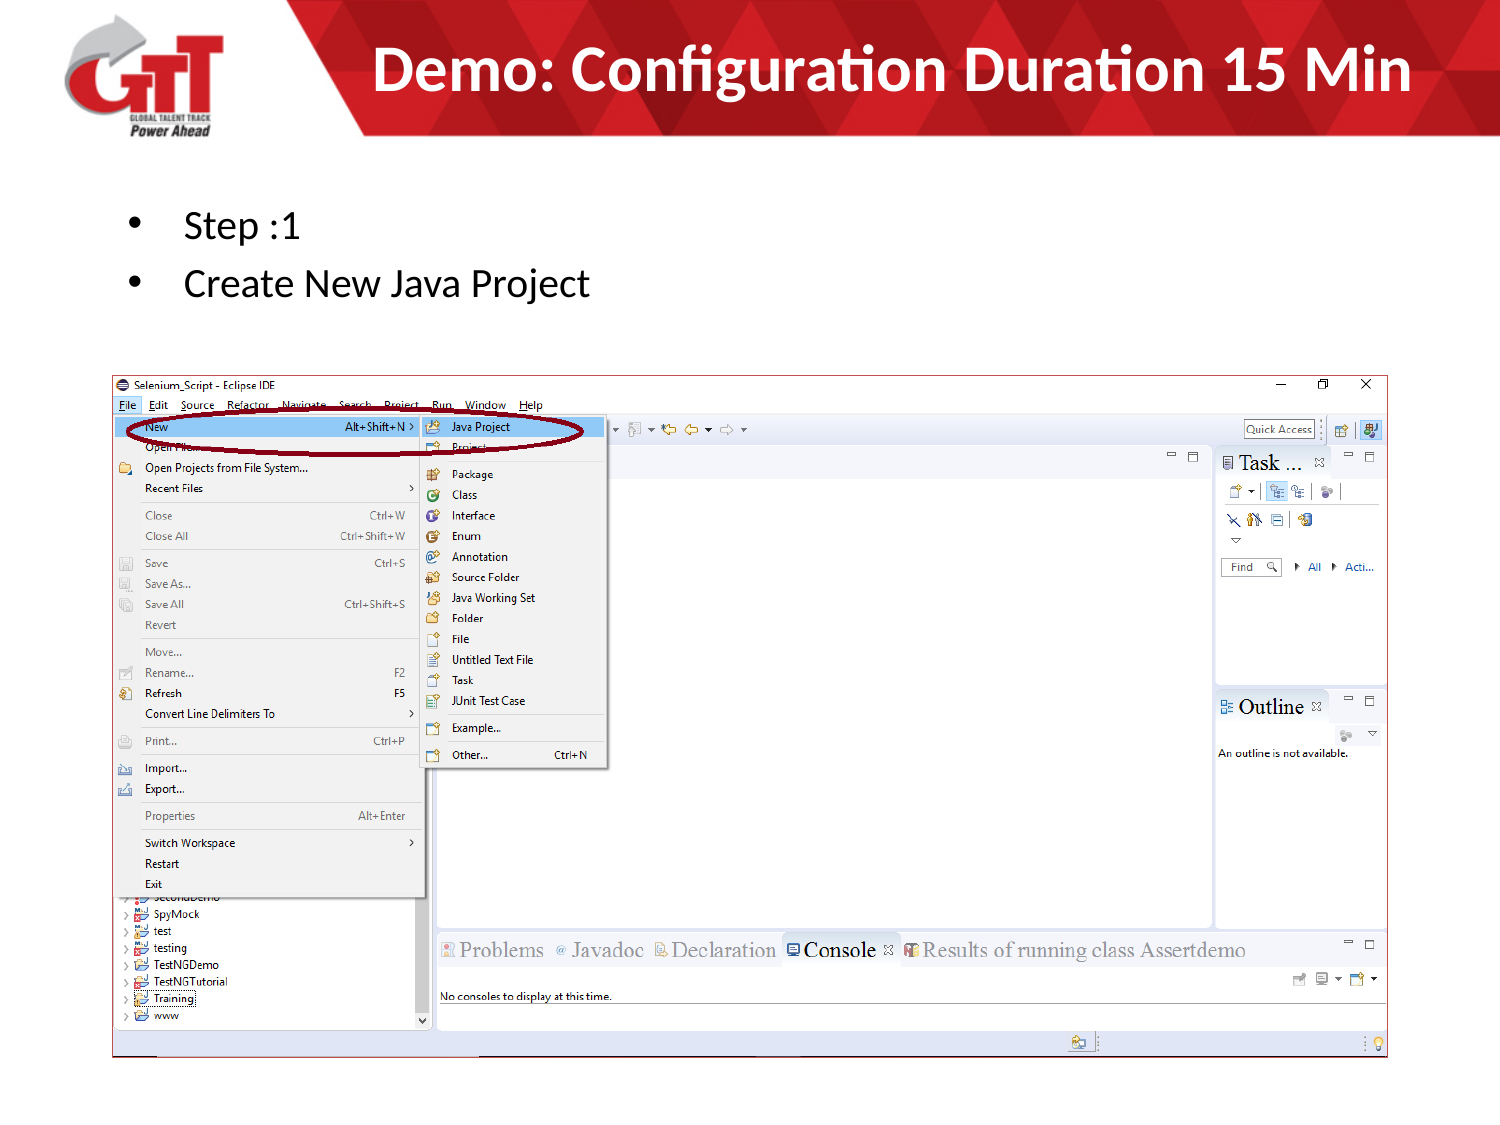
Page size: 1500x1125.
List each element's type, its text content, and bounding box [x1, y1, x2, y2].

list Step :1 Create New Java Project [112, 189, 1463, 303]
picture [0, 0, 1500, 1125]
title Demo: Configuration Duration 15 Min [324, 12, 1463, 118]
